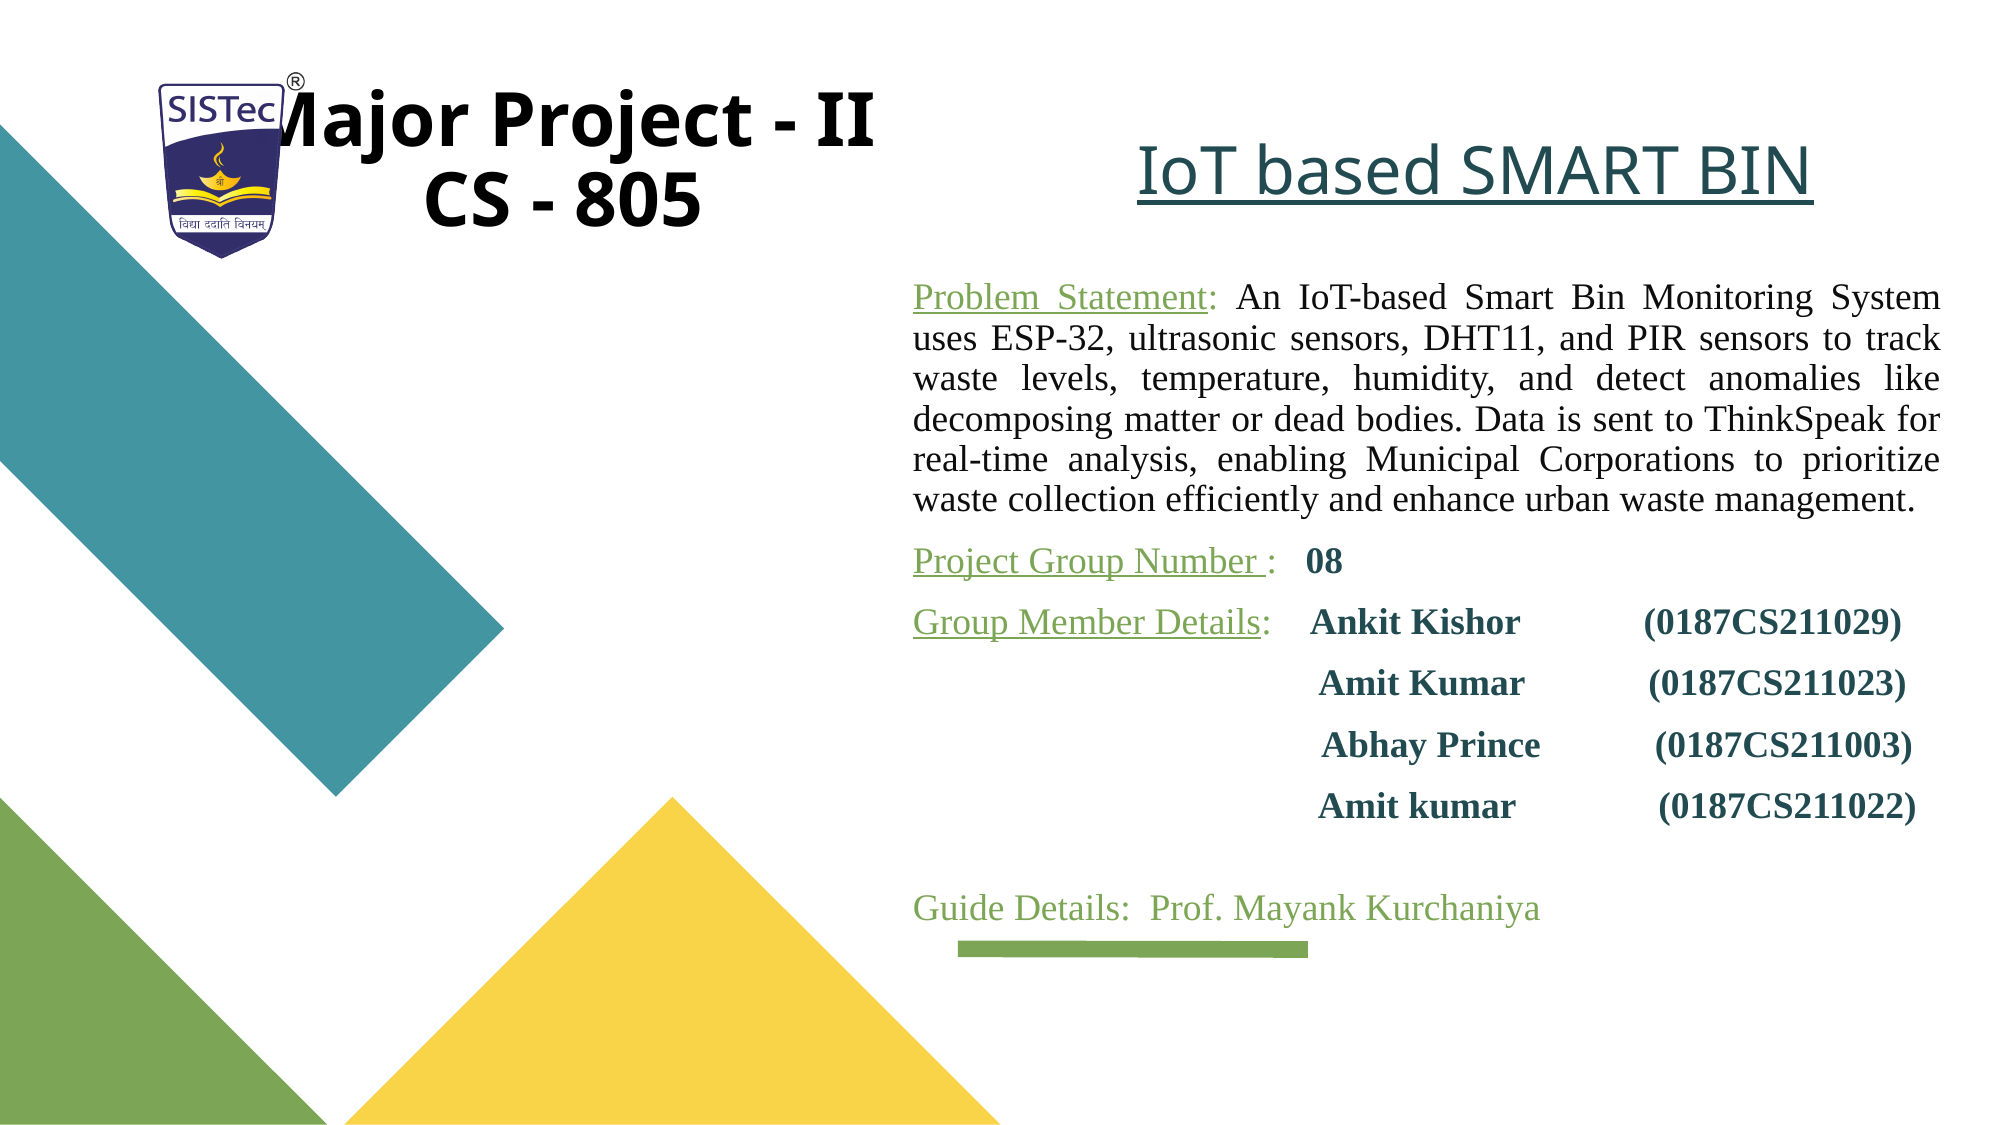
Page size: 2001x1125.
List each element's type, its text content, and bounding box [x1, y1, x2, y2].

list Problem Statement: An IoT-based Smart Bin Monitoring System uses ESP-32, ultrasonic sensors, DHT11, and PIR sensors to track waste levels, temperature, humidity, and detect anomalies like decomposing matter or dead bodies. Data is sent to ThinkSpeak for real-time analysis, enabling Municipal Corporations to prioritize waste collection efficiently and enhance urban waste management. Project Group Number : 08 Group Member Details: Ankit Kishor (0187CS211029) Amit Kumar (0187CS211023) Abhay Prince (0187CS211003) Amit kumar (0187CS211022) Guide Details: Prof. Mayank Kurchaniya [912, 277, 1942, 982]
title IoT based SMART BIN [912, 108, 1942, 209]
picture [157, 72, 305, 259]
text_box Major Project - II CS - 805 [308, 142, 969, 244]
